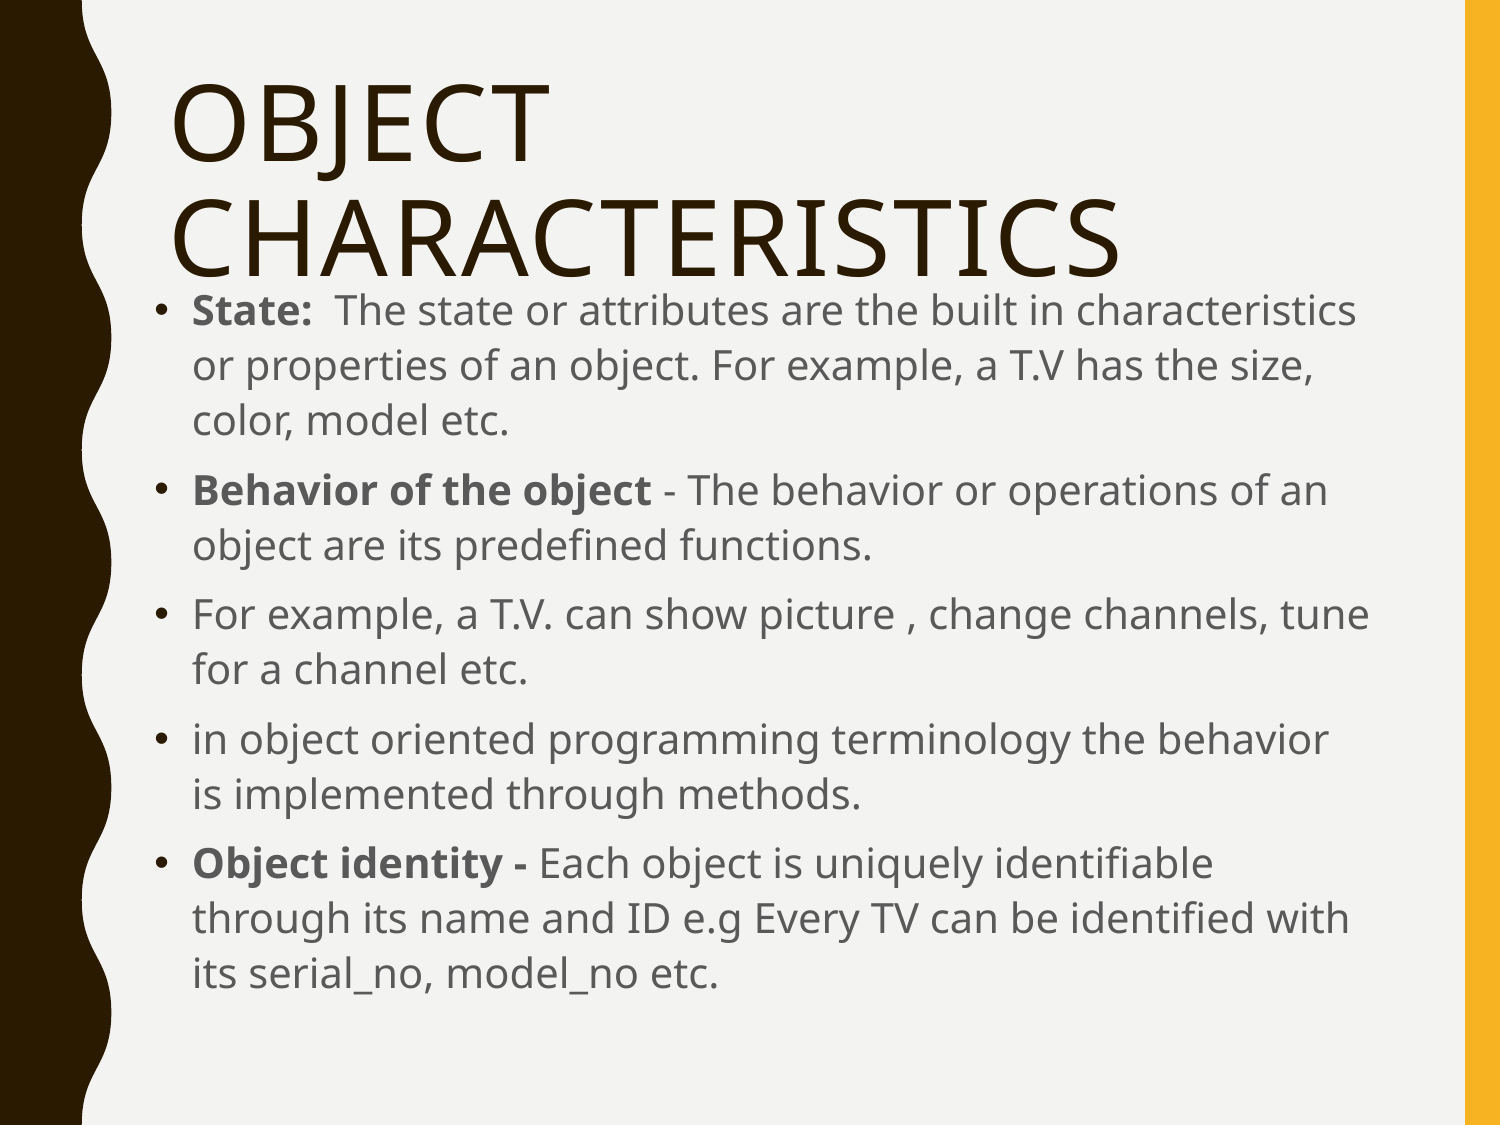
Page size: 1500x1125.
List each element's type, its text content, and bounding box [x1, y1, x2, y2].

list State: The state or attributes are the built in characteristics or properties of an object. For example, a T.V has the size, color, model etc. Behavior of the object - The behavior or operations of an object are its predefined functions. For example, a T.V. can show picture , change channels, tune for a channel etc. in object oriented programming terminology the behavior is implemented through methods. Object identity - Each object is uniquely identifiable through its name and ID e.g Every TV can be identified with its serial_no, model_no etc. [139, 271, 1387, 1085]
title Object Characteristics [154, 62, 1407, 308]
